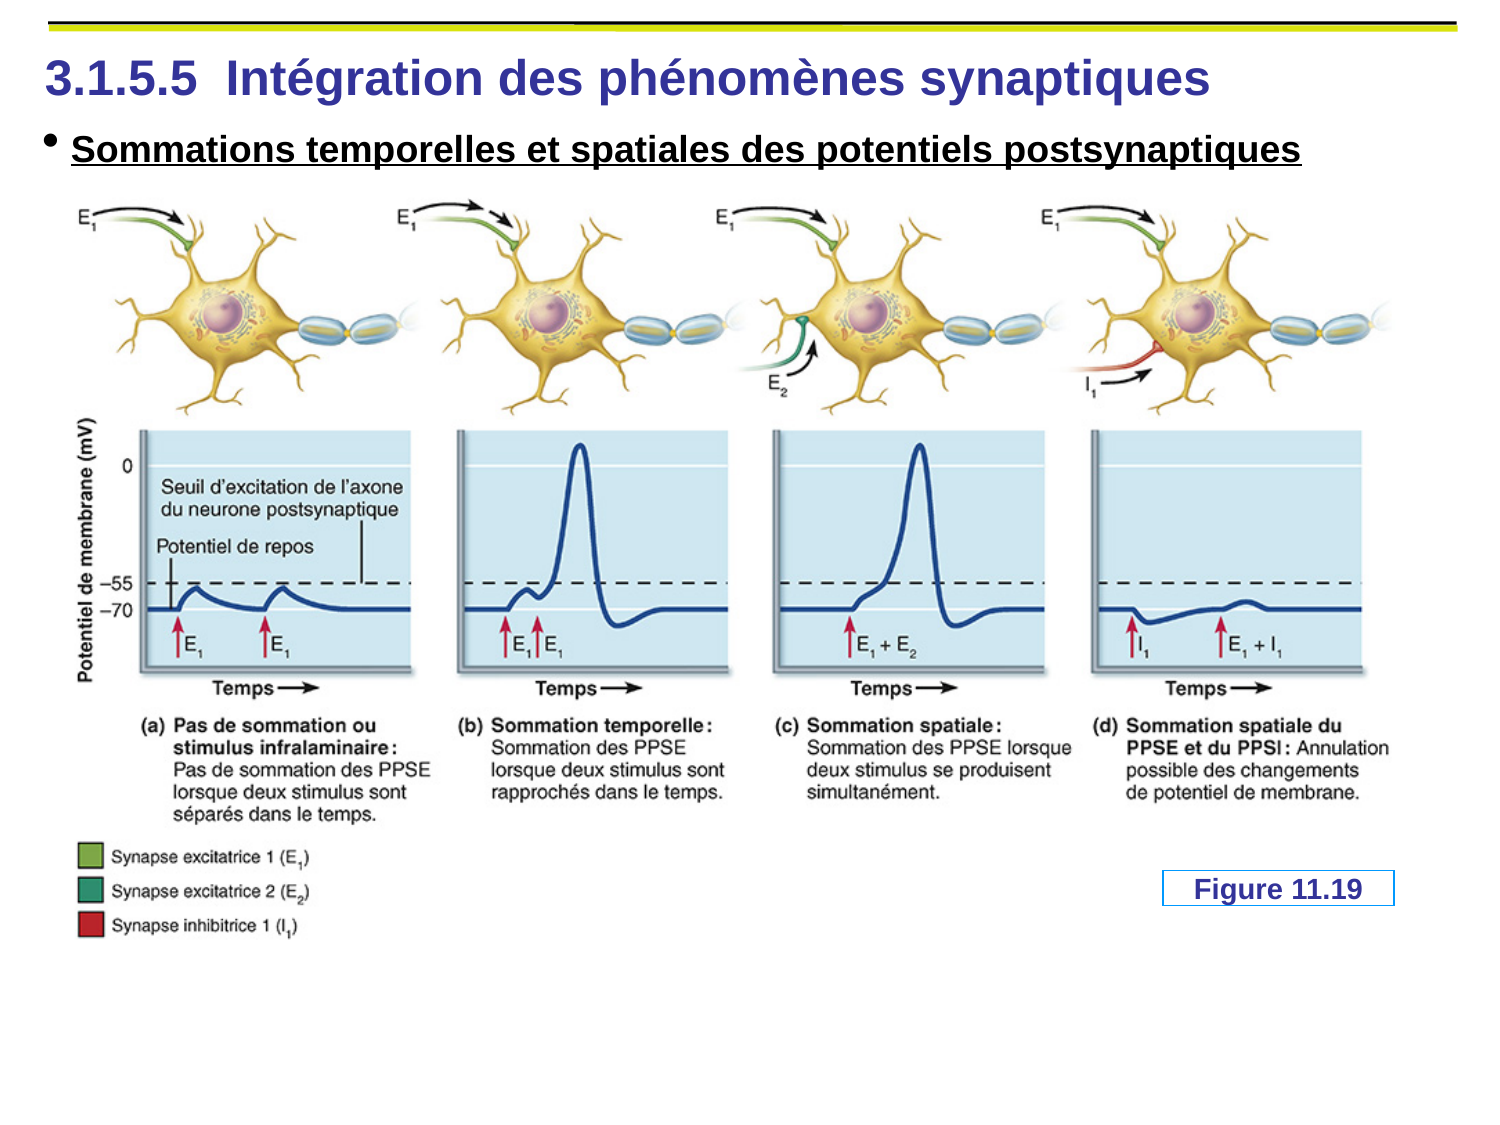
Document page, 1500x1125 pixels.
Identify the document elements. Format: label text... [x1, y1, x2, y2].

picture [42, 165, 1425, 944]
text_box Sommations temporelles et spatiales des potentiels postsynaptiques [27, 117, 1440, 187]
title 3.1.5.5 Intégration des phénomènes synaptiques [29, 45, 1374, 99]
